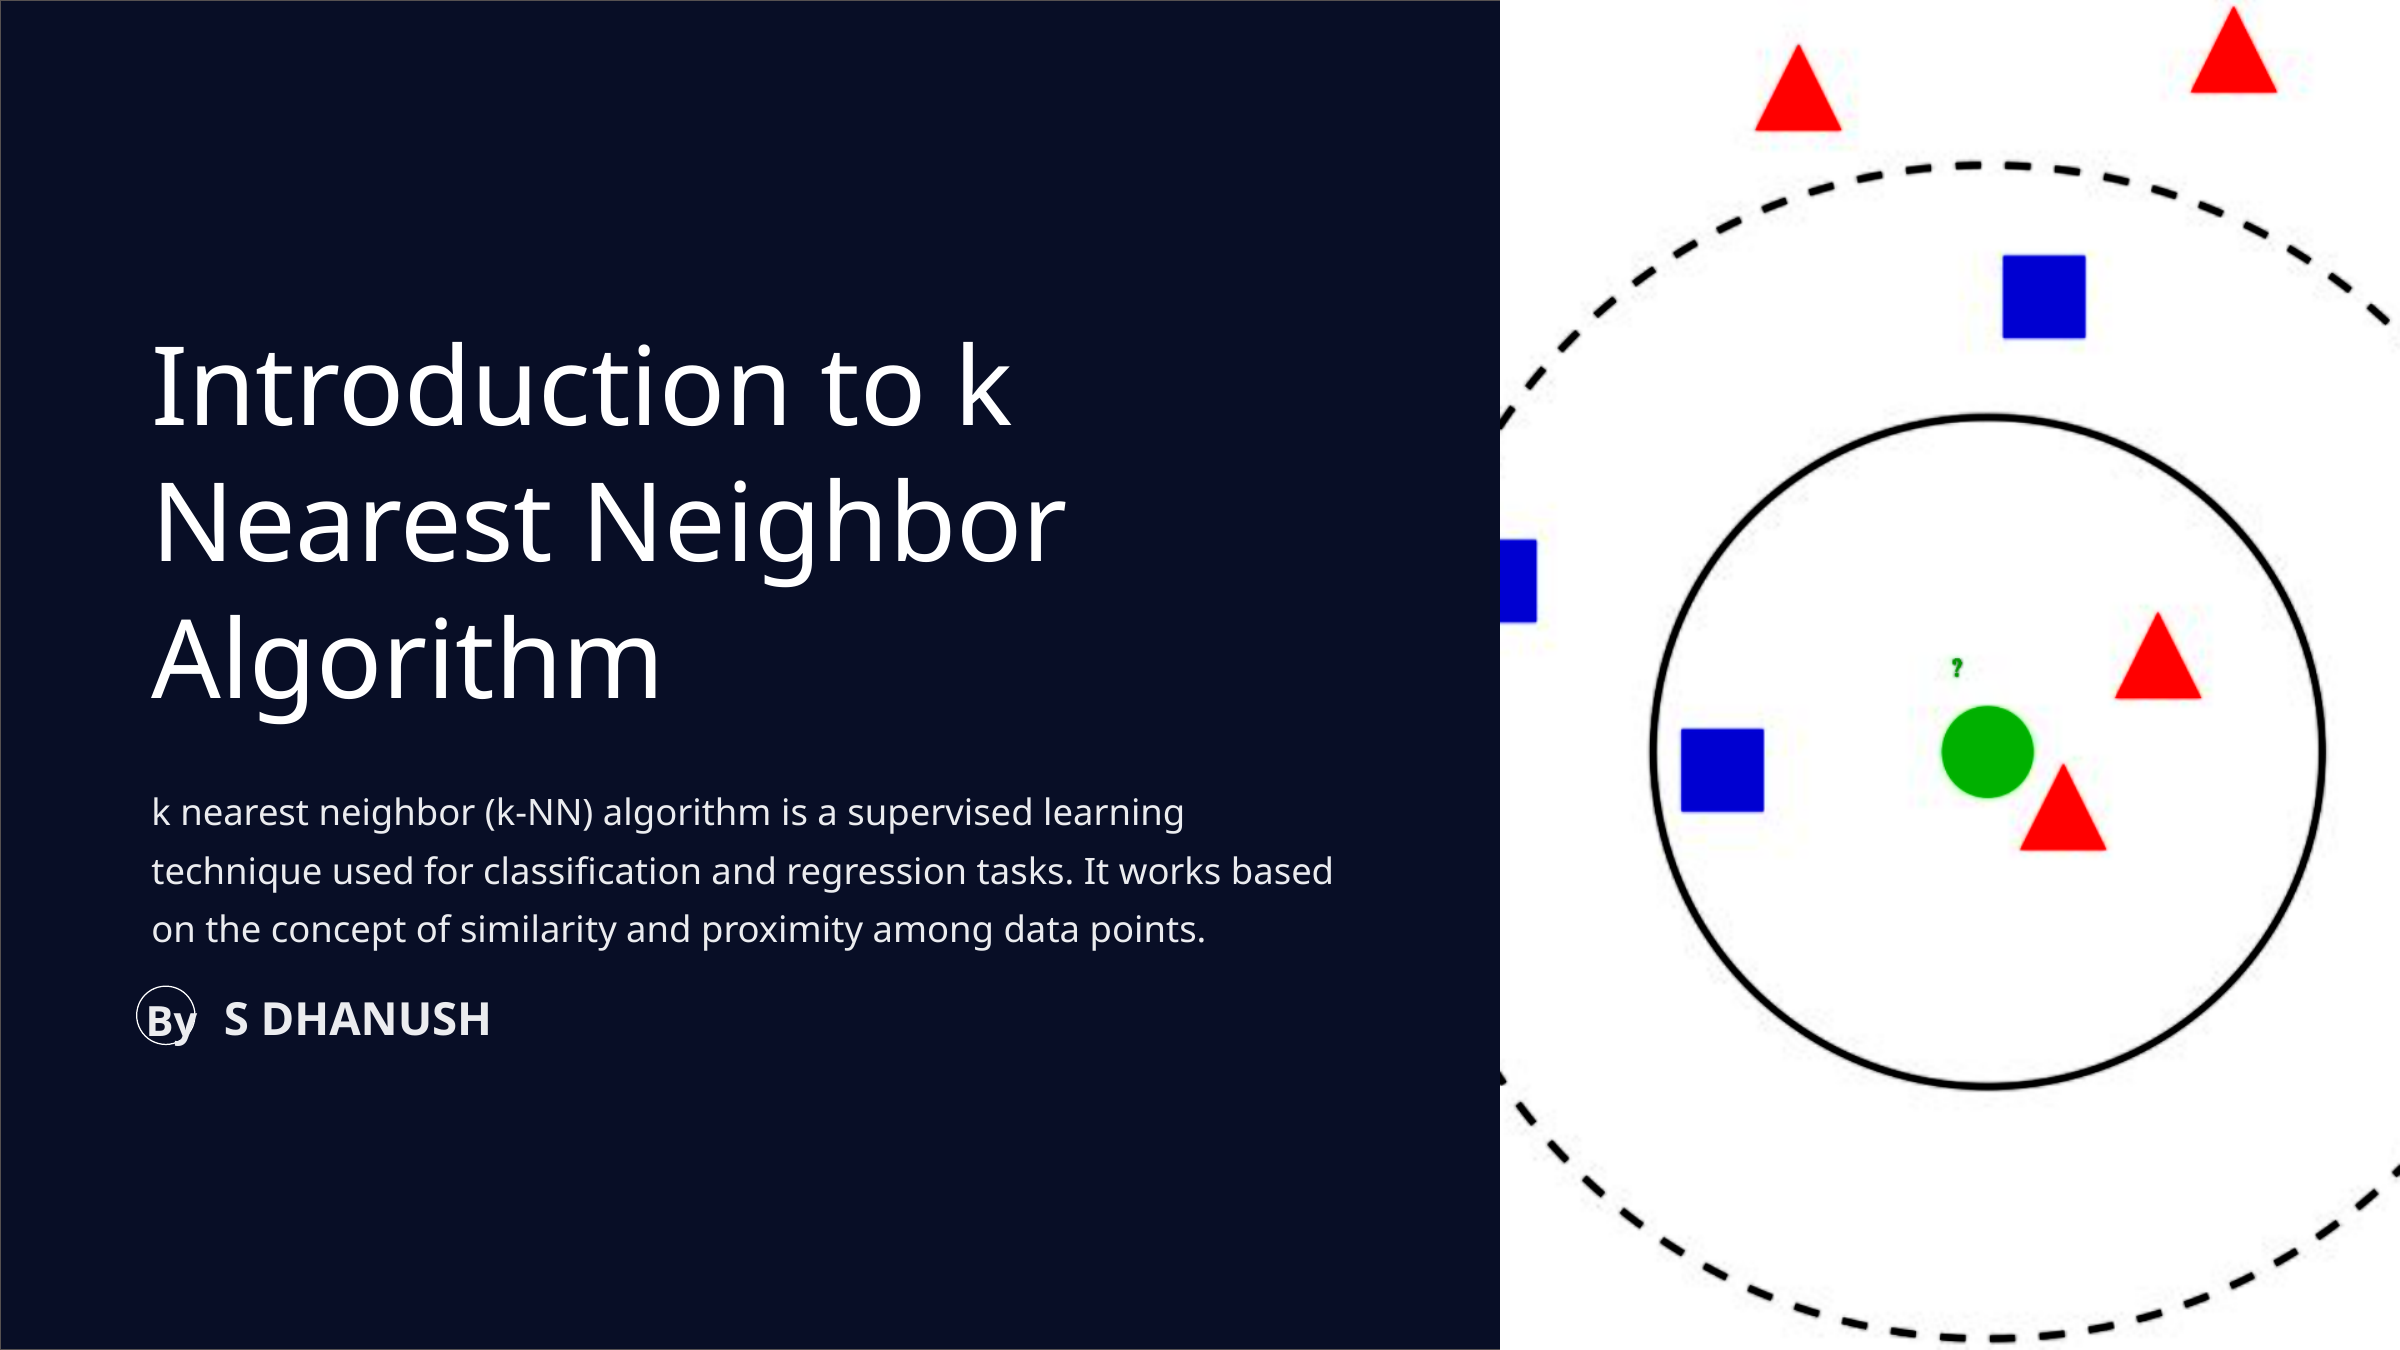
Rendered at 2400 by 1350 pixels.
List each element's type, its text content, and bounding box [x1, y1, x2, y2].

text_box k nearest neighbor (k-NN) algorithm is a supervised learning technique used for classification and regression tasks. It works based on the concept of similarity and proximity among data points. [136, 767, 1364, 943]
text_box By [130, 973, 195, 1038]
picture [1499, 0, 2400, 1350]
text_box Introduction to k Nearest Neighbor Algorithm [136, 302, 1364, 713]
text_box S DHANUSH [209, 973, 455, 1038]
text_box [0, 0, 1499, 1350]
text_box [147, 1038, 184, 1045]
